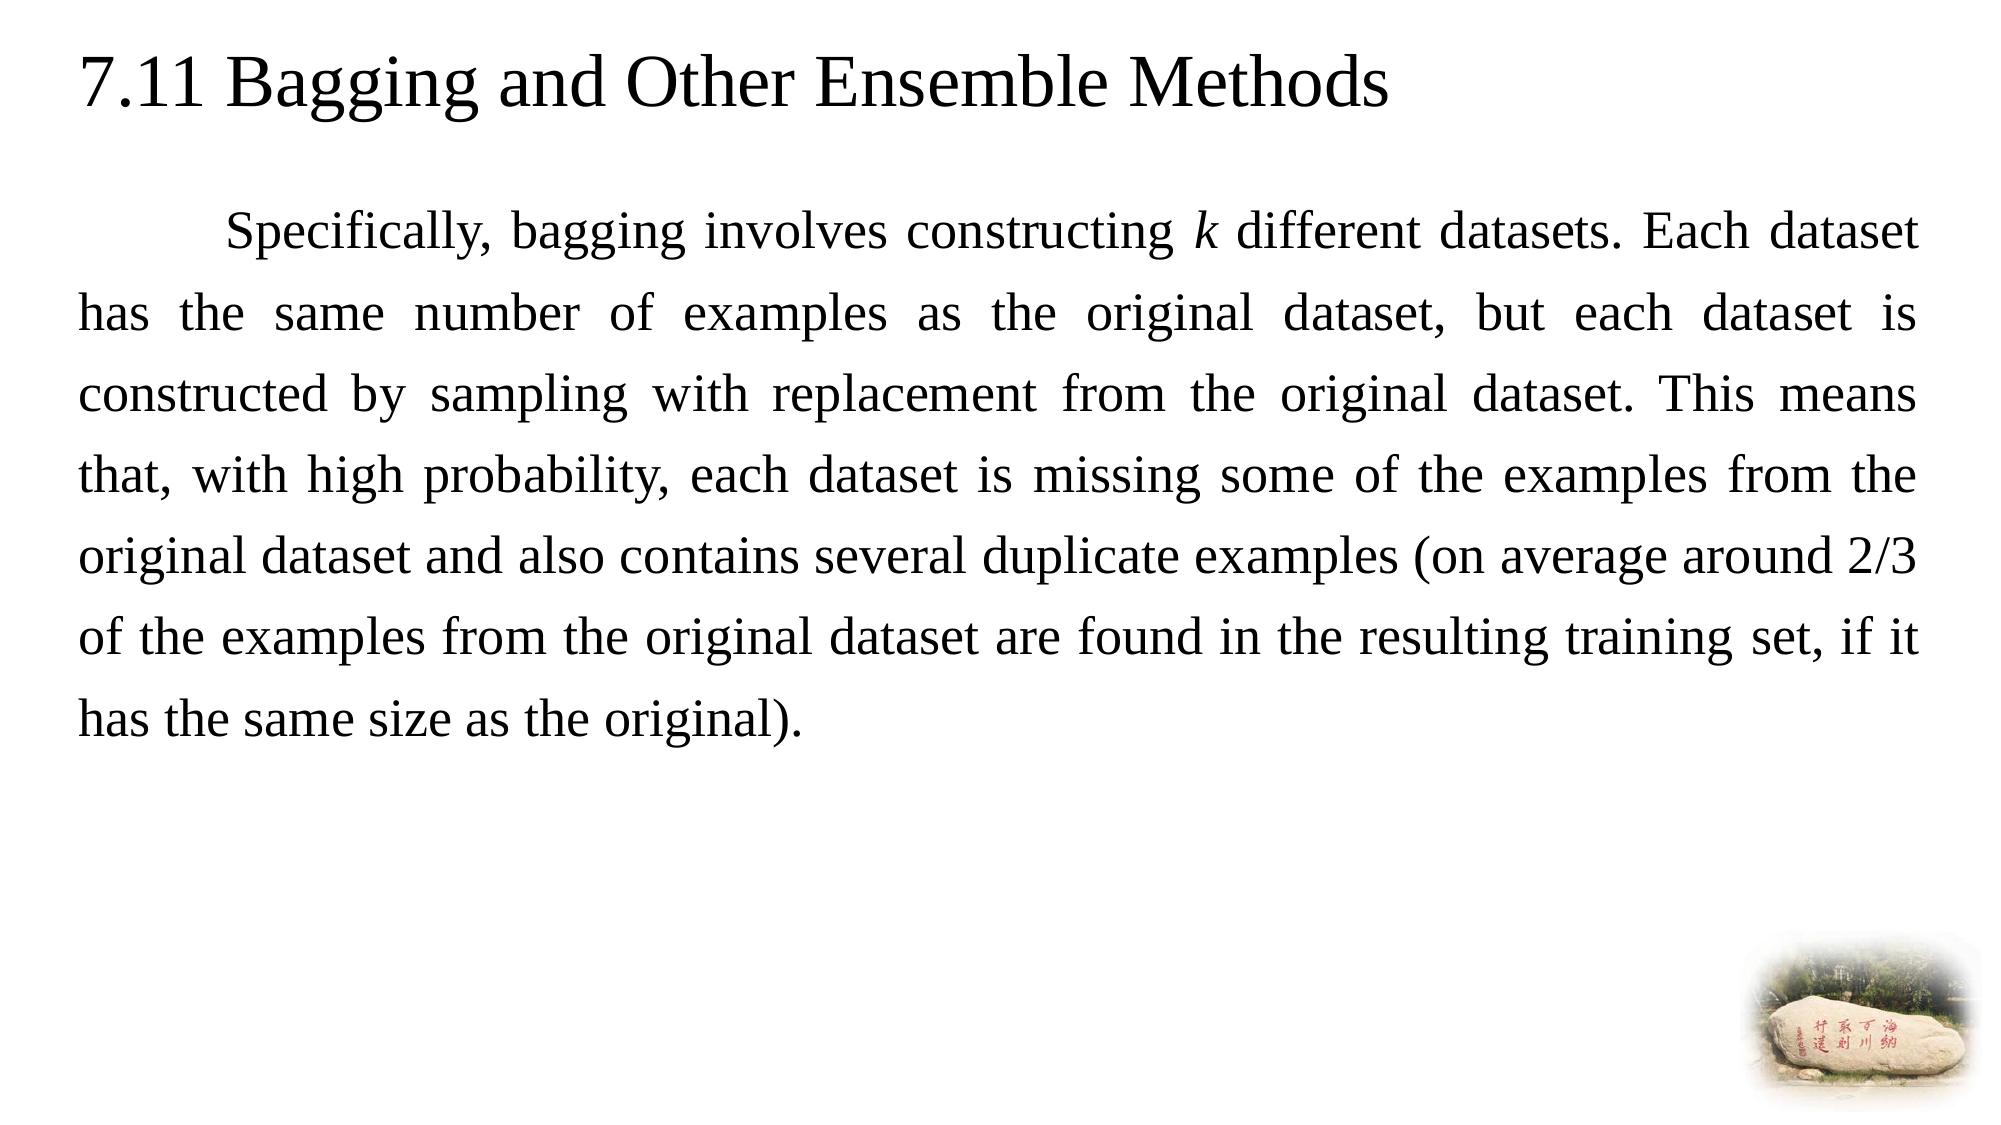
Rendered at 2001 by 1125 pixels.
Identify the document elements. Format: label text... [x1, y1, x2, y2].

picture [1740, 927, 1985, 1112]
list Specifically, bagging involves constructing k different datasets. Each dataset has the same number of examples as the original dataset, but each dataset is constructed by sampling with replacement from the original dataset. This means that, with high probability, each dataset is missing some of the examples from the original dataset and also contains several duplicate examples (on average around 2/3 of the examples from the original dataset are found in the resulting training set, if it has the same size as the original). [63, 171, 1936, 1014]
title 7.11 Bagging and Other Ensemble Methods [63, 21, 1936, 142]
